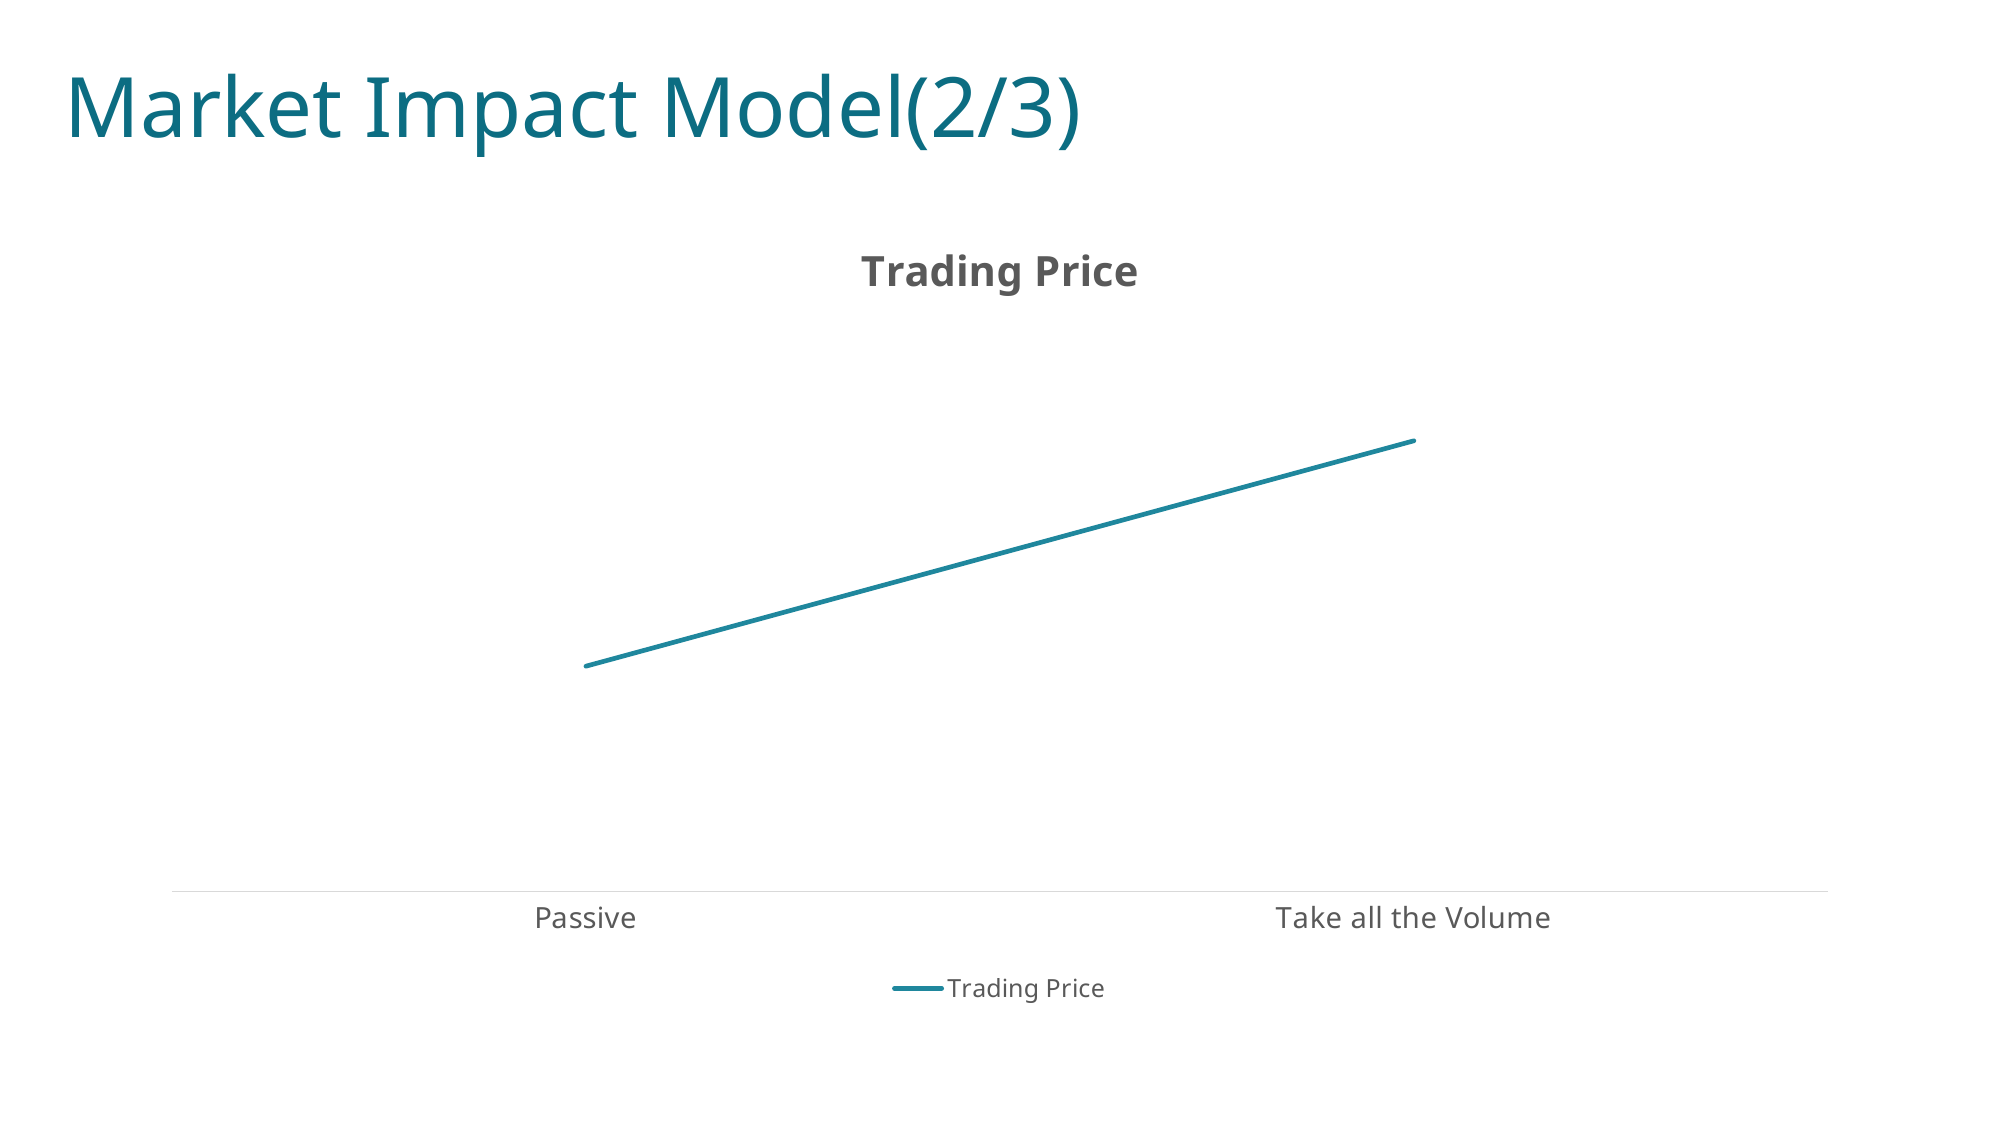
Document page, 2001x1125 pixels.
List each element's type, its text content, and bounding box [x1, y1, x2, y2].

text_box Market Impact Model(2/3) [49, 58, 1940, 163]
chart [137, 204, 1863, 1012]
